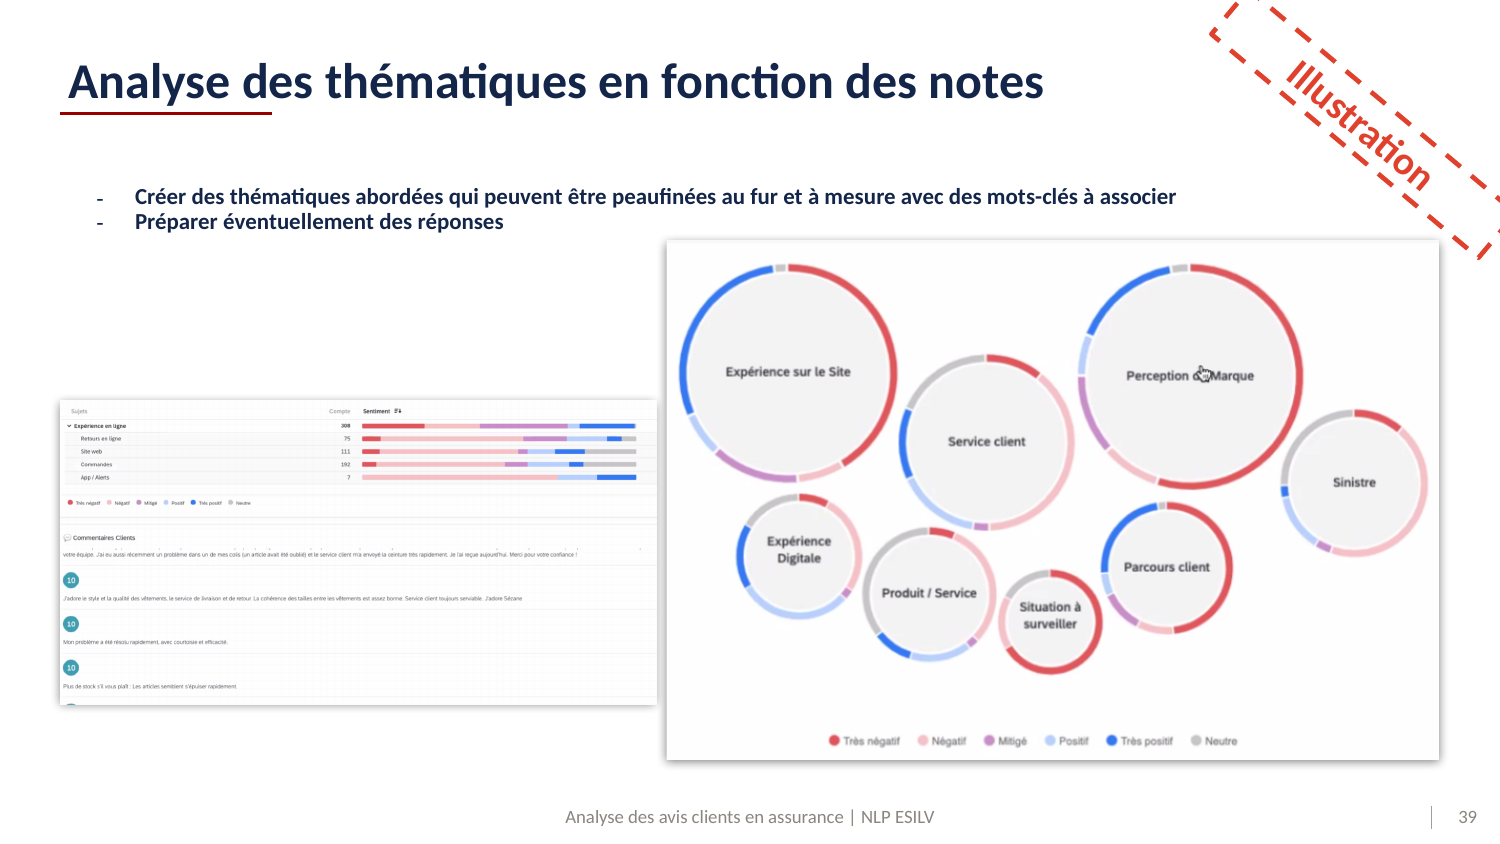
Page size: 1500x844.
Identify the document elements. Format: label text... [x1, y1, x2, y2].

title Analyse des thématiques en fonction des notes [1295, 27, 1432, 112]
list Créer des thématiques abordées qui peuvent être peaufinées au fur et à mesure avec des mots-clés à associer Préparer éventuellement des réponses [68, 178, 1432, 277]
picture [666, 240, 1440, 760]
picture [60, 400, 657, 705]
text_box Illustration [1211, 0, 1500, 258]
title Analyse des thématiques en fonction des notes [68, 27, 1303, 112]
